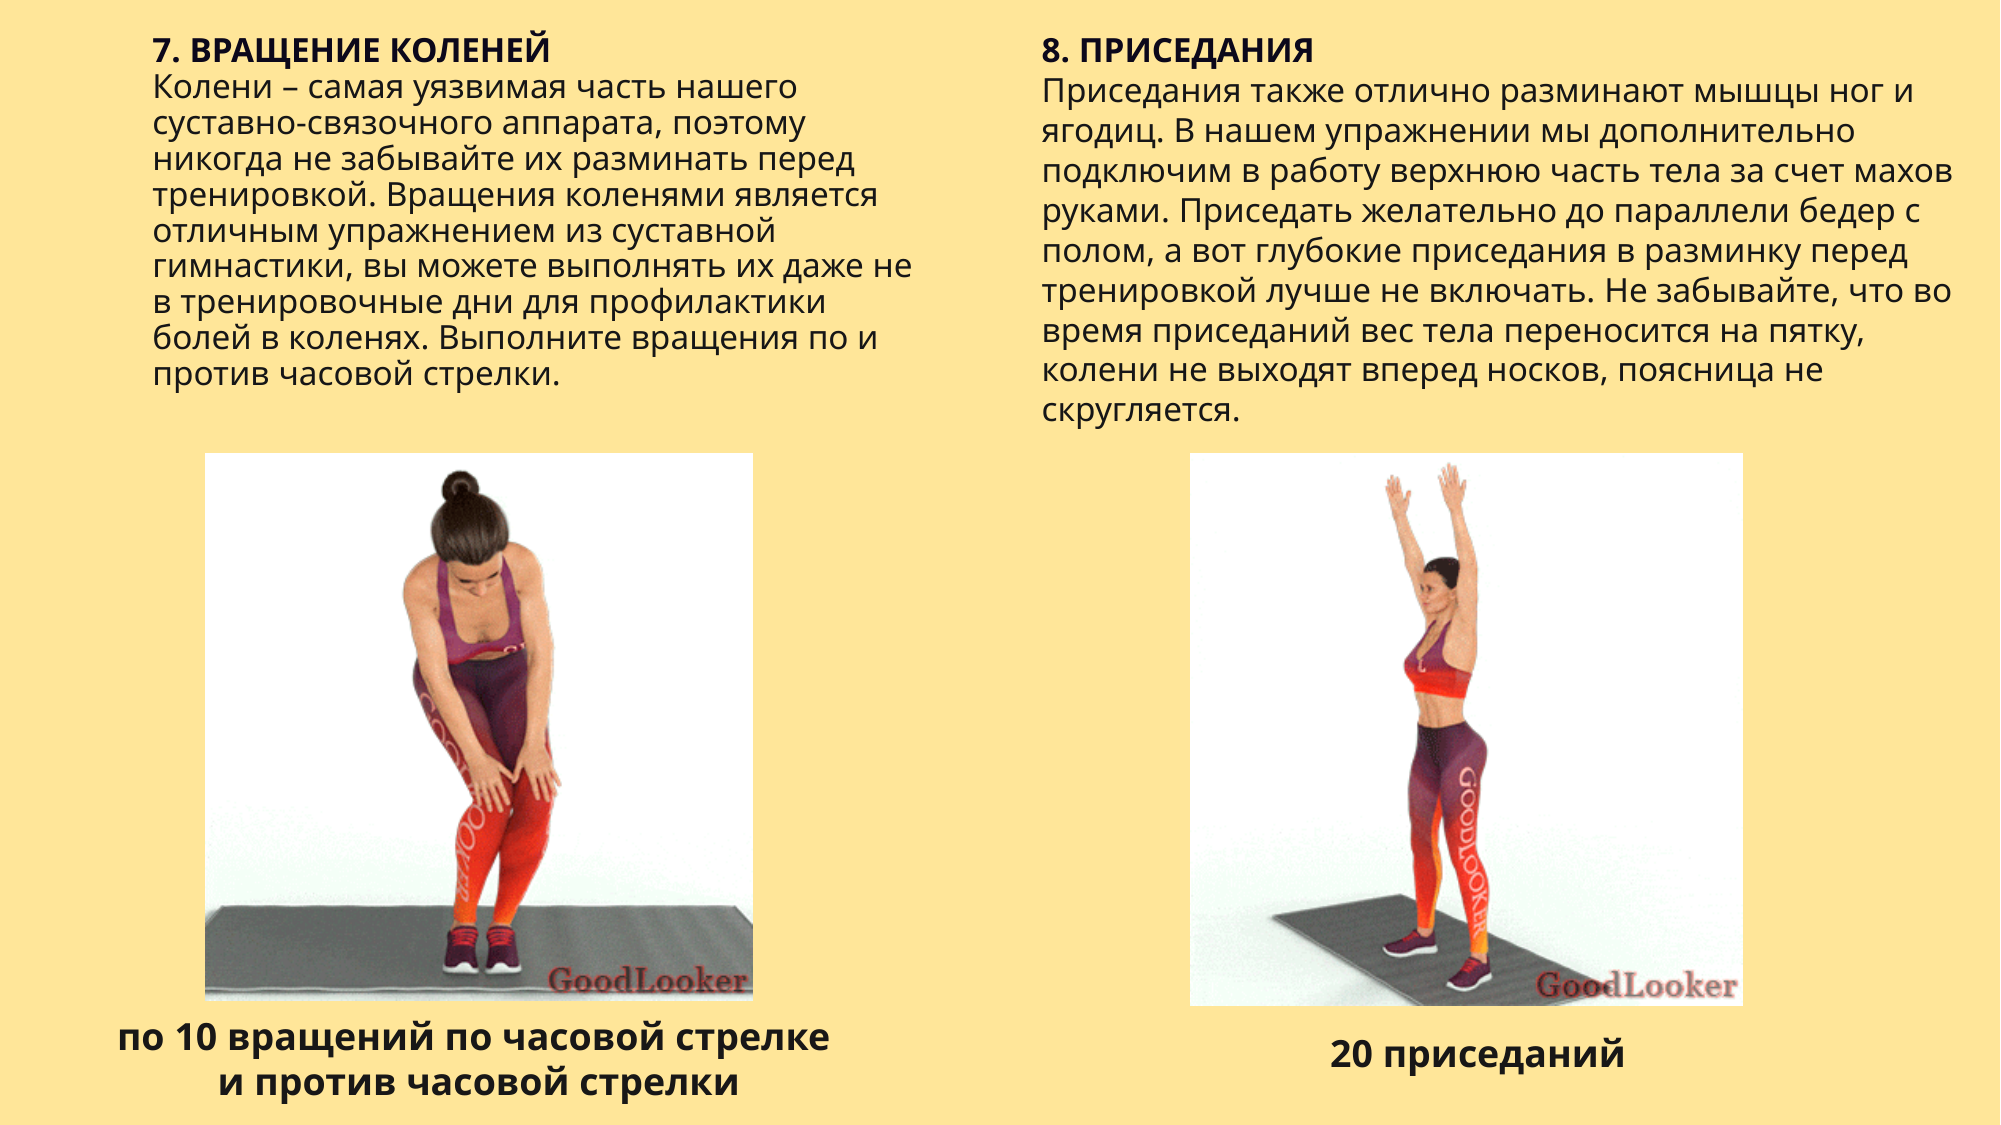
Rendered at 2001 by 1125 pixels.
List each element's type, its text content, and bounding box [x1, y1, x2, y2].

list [205, 453, 753, 1001]
text_box 8. ПРИСЕДАНИЯ Приседания также отлично разминают мышцы ног и ягодиц. В нашем упражнении мы дополнительно подключим в работу верхнюю часть тела за счет махов руками. Приседать желательно до параллели бедер с полом, а вот глубокие приседания в разминку перед тренировкой лучше не включать. Не забывайте, что во время приседаний вес тела переносится на пятку, колени не выходят вперед носков, поясница не скругляется. [1026, 21, 1980, 436]
text_box по 10 вращений по часовой стрелке и против часовой стрелки [99, 1005, 859, 1111]
title 7. ВРАЩЕНИЕ КОЛЕНЕЙ Колени – самая уязвимая часть нашего суставно-связочного аппарата, поэтому никогда не забывайте их разминать перед тренировкой. Вращения коленями является отличным упражнением из суставной гимнастики, вы можете выполнять их даже не в тренировочные дни для профилактики болей в коленях. Выполните вращения по и против часовой стрелки. [137, 124, 937, 342]
text_box 20 приседаний [1315, 1022, 1786, 1083]
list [1190, 453, 1743, 1006]
